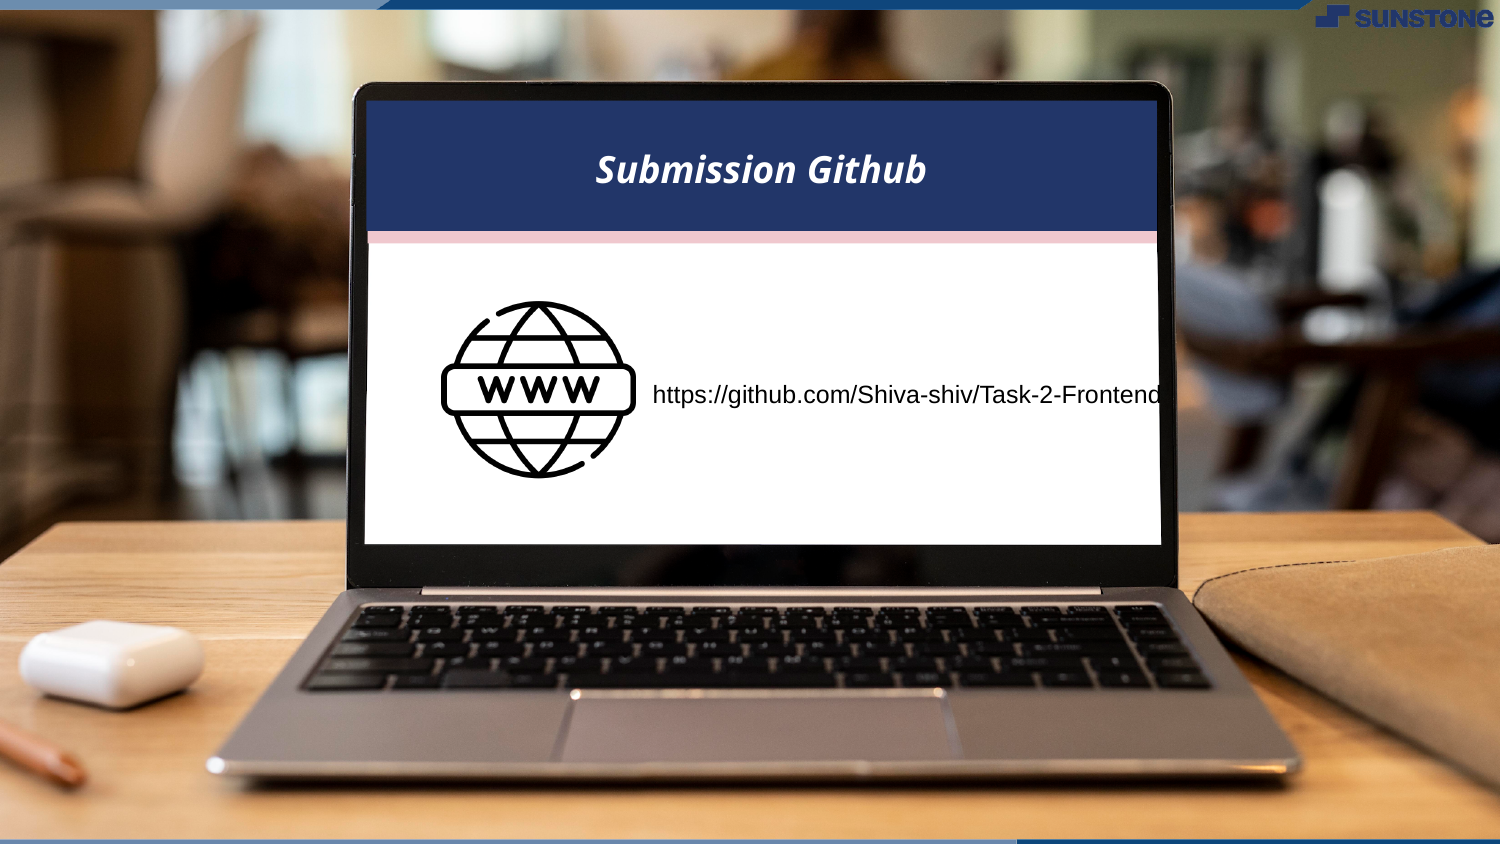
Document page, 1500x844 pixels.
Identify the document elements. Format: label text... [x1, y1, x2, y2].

picture [0, 0, 1500, 844]
list Submission Github [432, 131, 1091, 206]
text_box https://github.com/Shiva-shiv/Task-2-Frontend [637, 371, 1178, 417]
